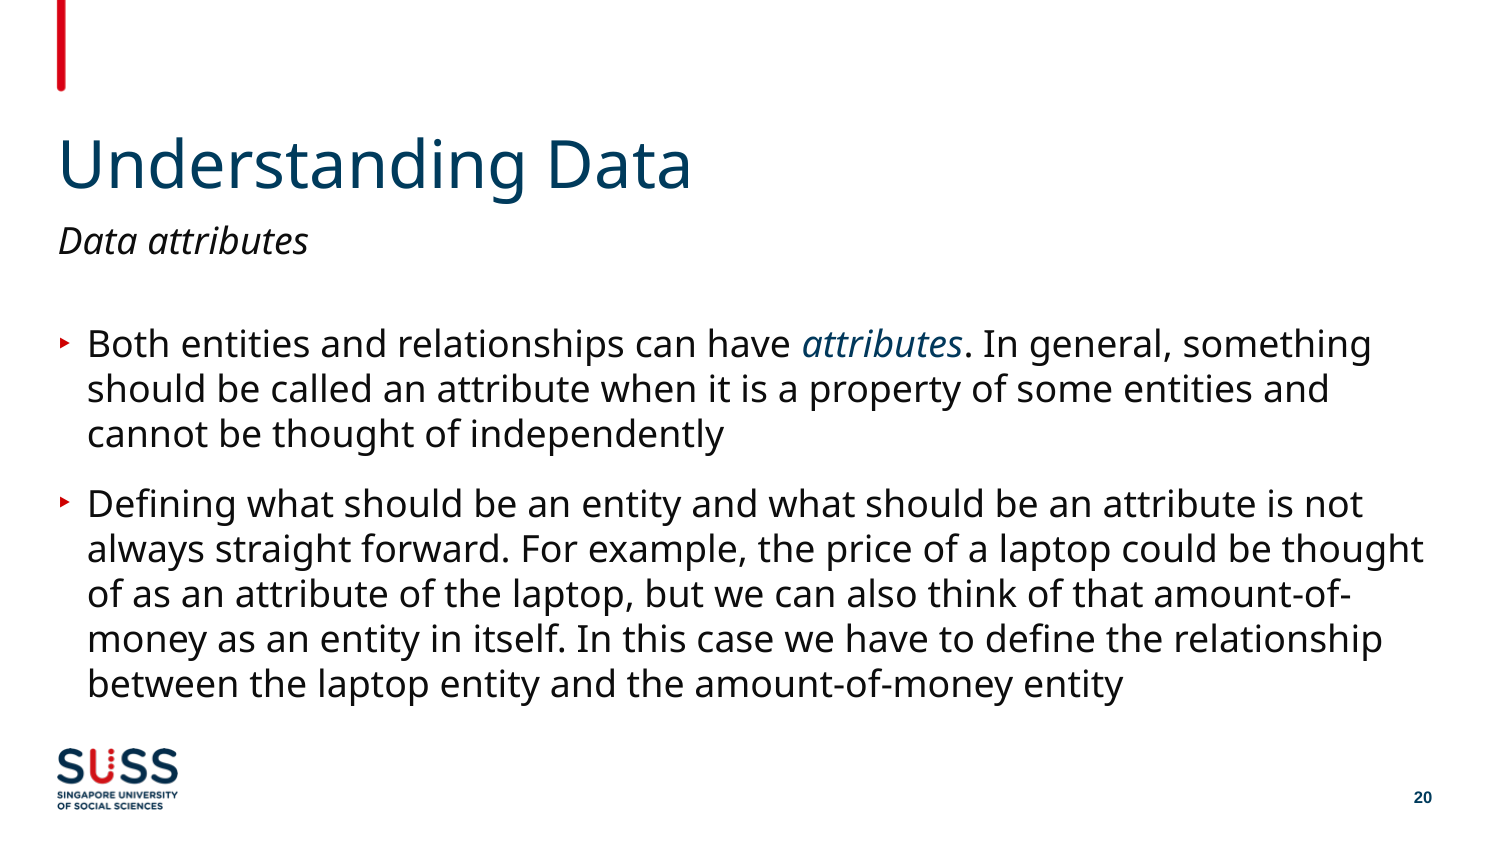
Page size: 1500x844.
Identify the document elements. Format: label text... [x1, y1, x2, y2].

picture [56, 0, 70, 74]
picture [57, 748, 178, 810]
title Understanding Data [42, 74, 1448, 209]
list Data attributes [42, 209, 1448, 278]
list Both entities and relationships can have attributes. In general, something should be called an attribute when it is a property of some entities and cannot be thought of independently Defining what should be an entity and what should be an attribute is not always straight forward. For example, the price of a laptop could be thought of as an attribute of the laptop, but we can also think of that amount-of-money as an entity in itself. In this case we have to define the relationship between the laptop entity and the amount-of-money entity [42, 312, 1448, 719]
